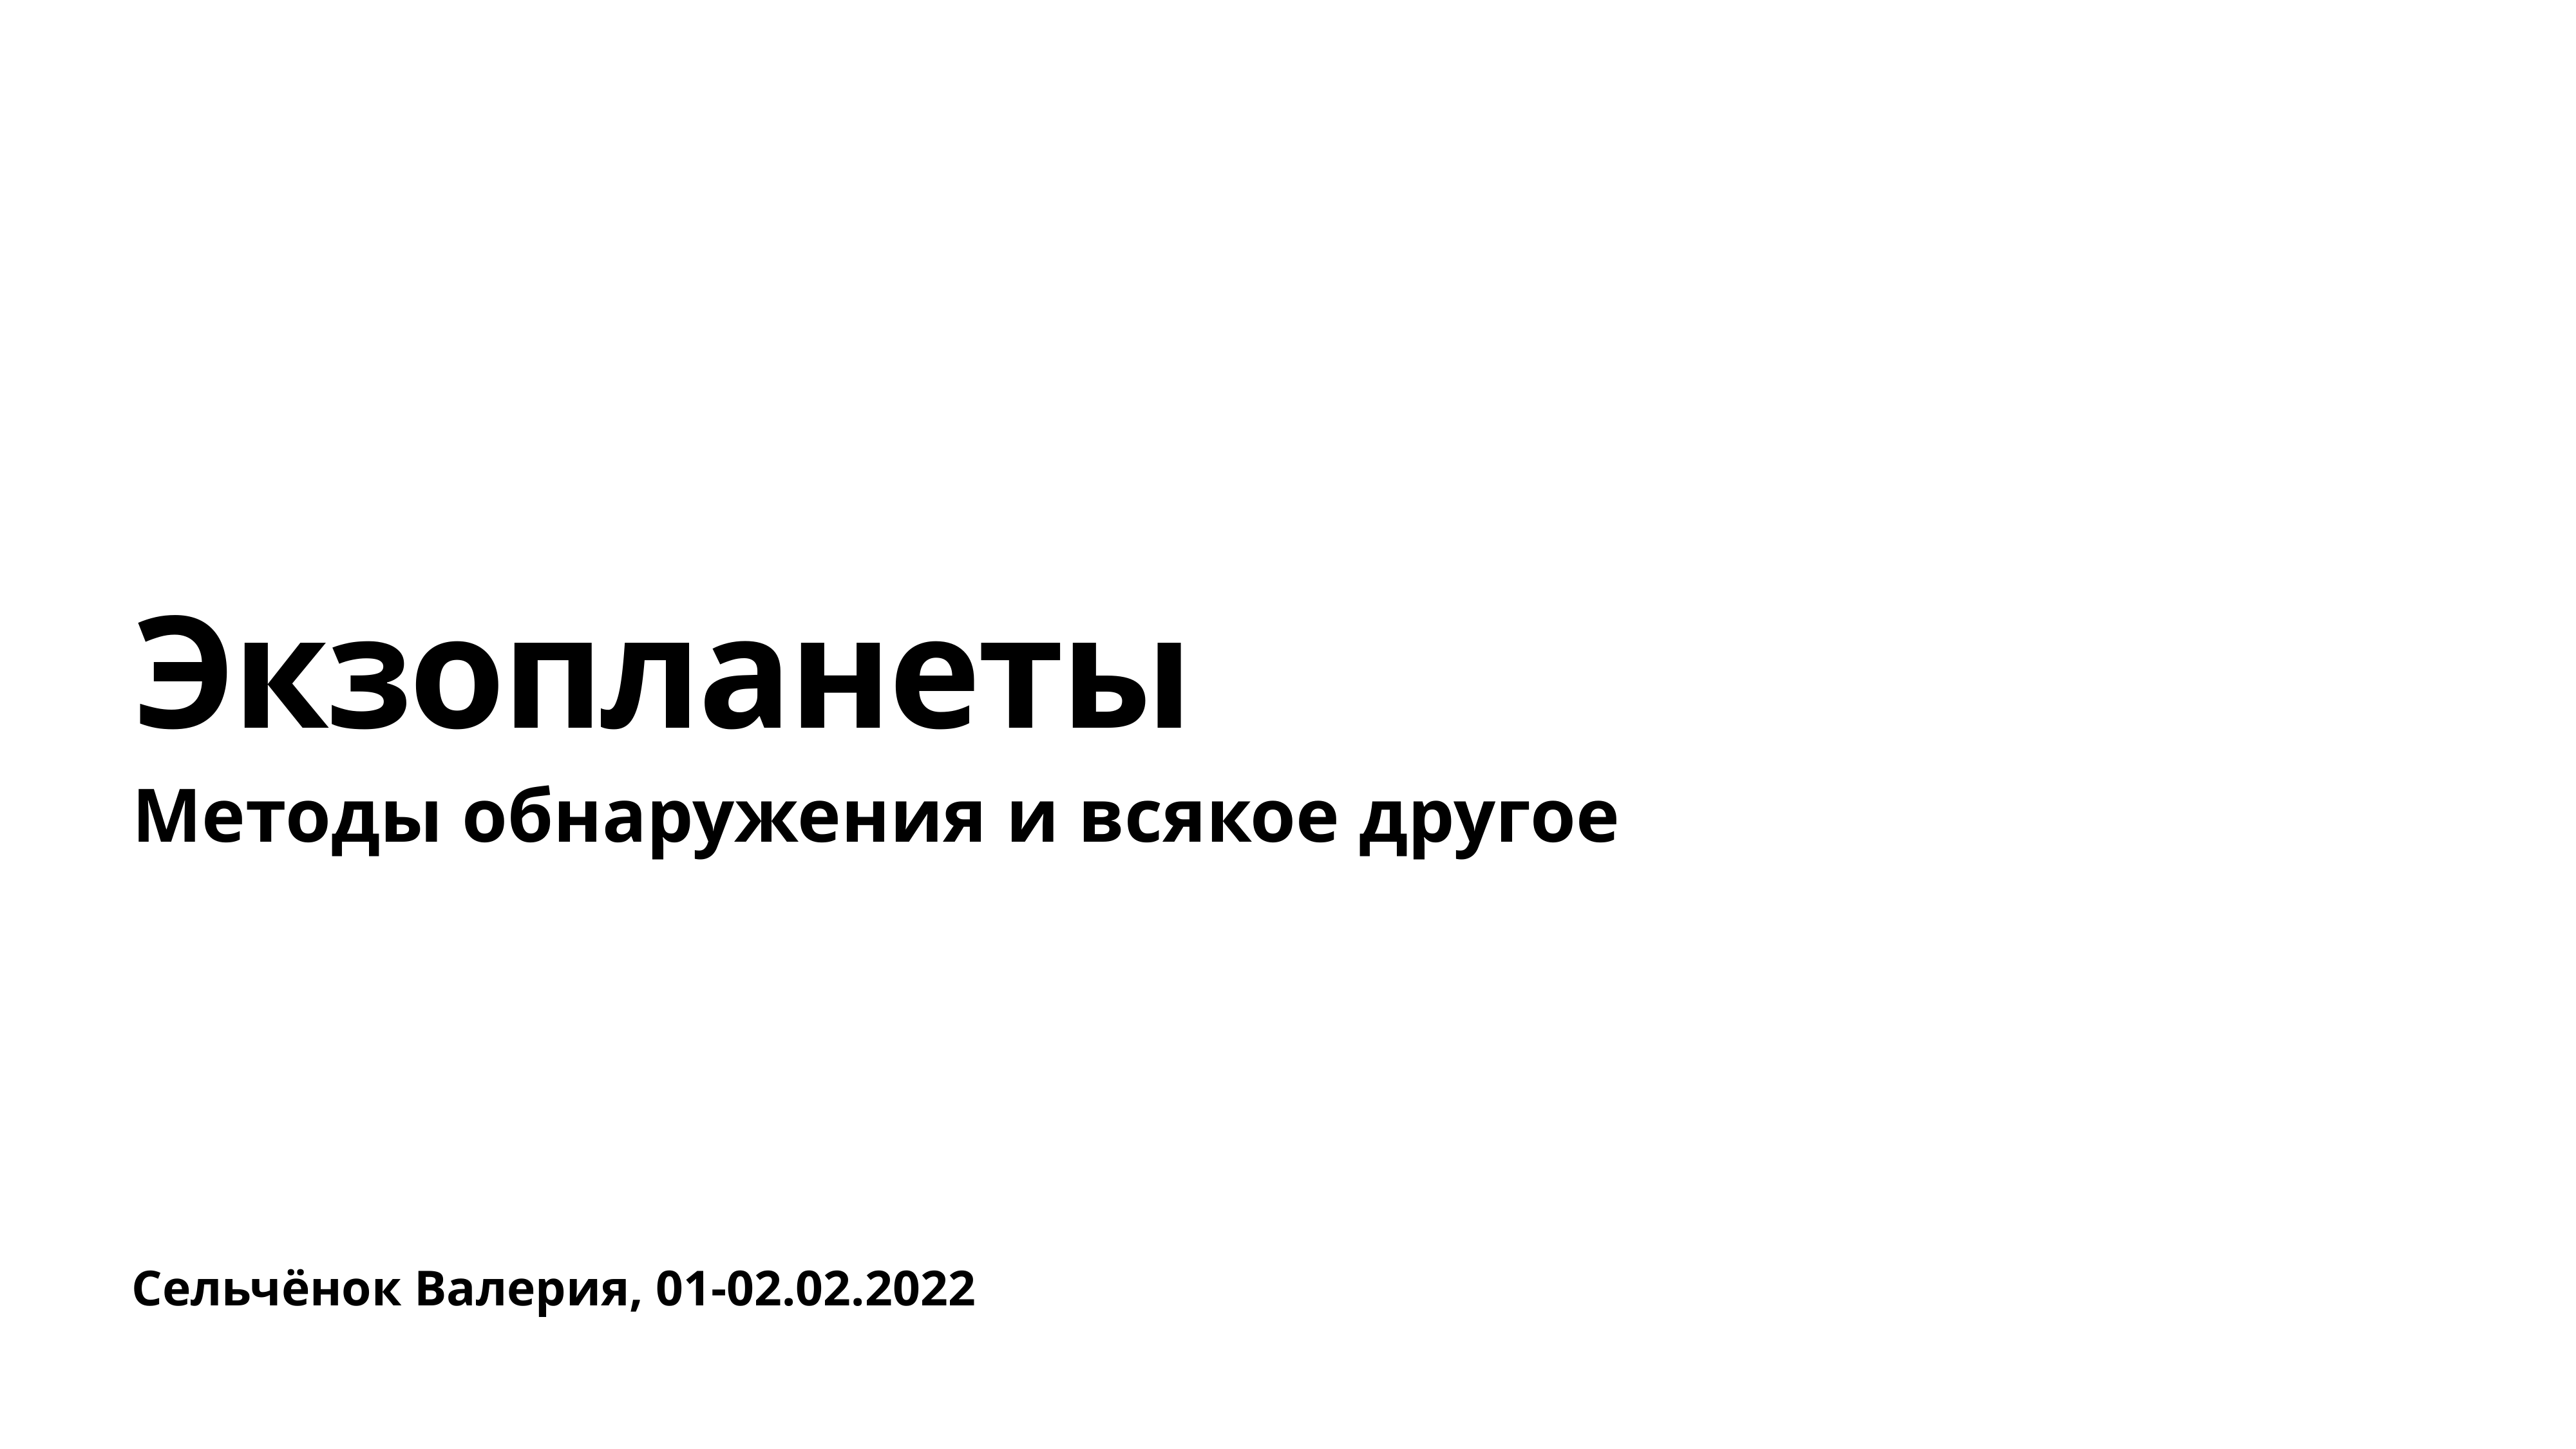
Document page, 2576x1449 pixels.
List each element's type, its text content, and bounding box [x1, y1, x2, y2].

subtitle Методы обнаружения и всякое другое [126, 762, 2448, 965]
title Экзопланеты [127, 271, 2449, 764]
list Сельчёнок Валерия, 01-02.02.2022 [126, 1252, 2448, 1321]
